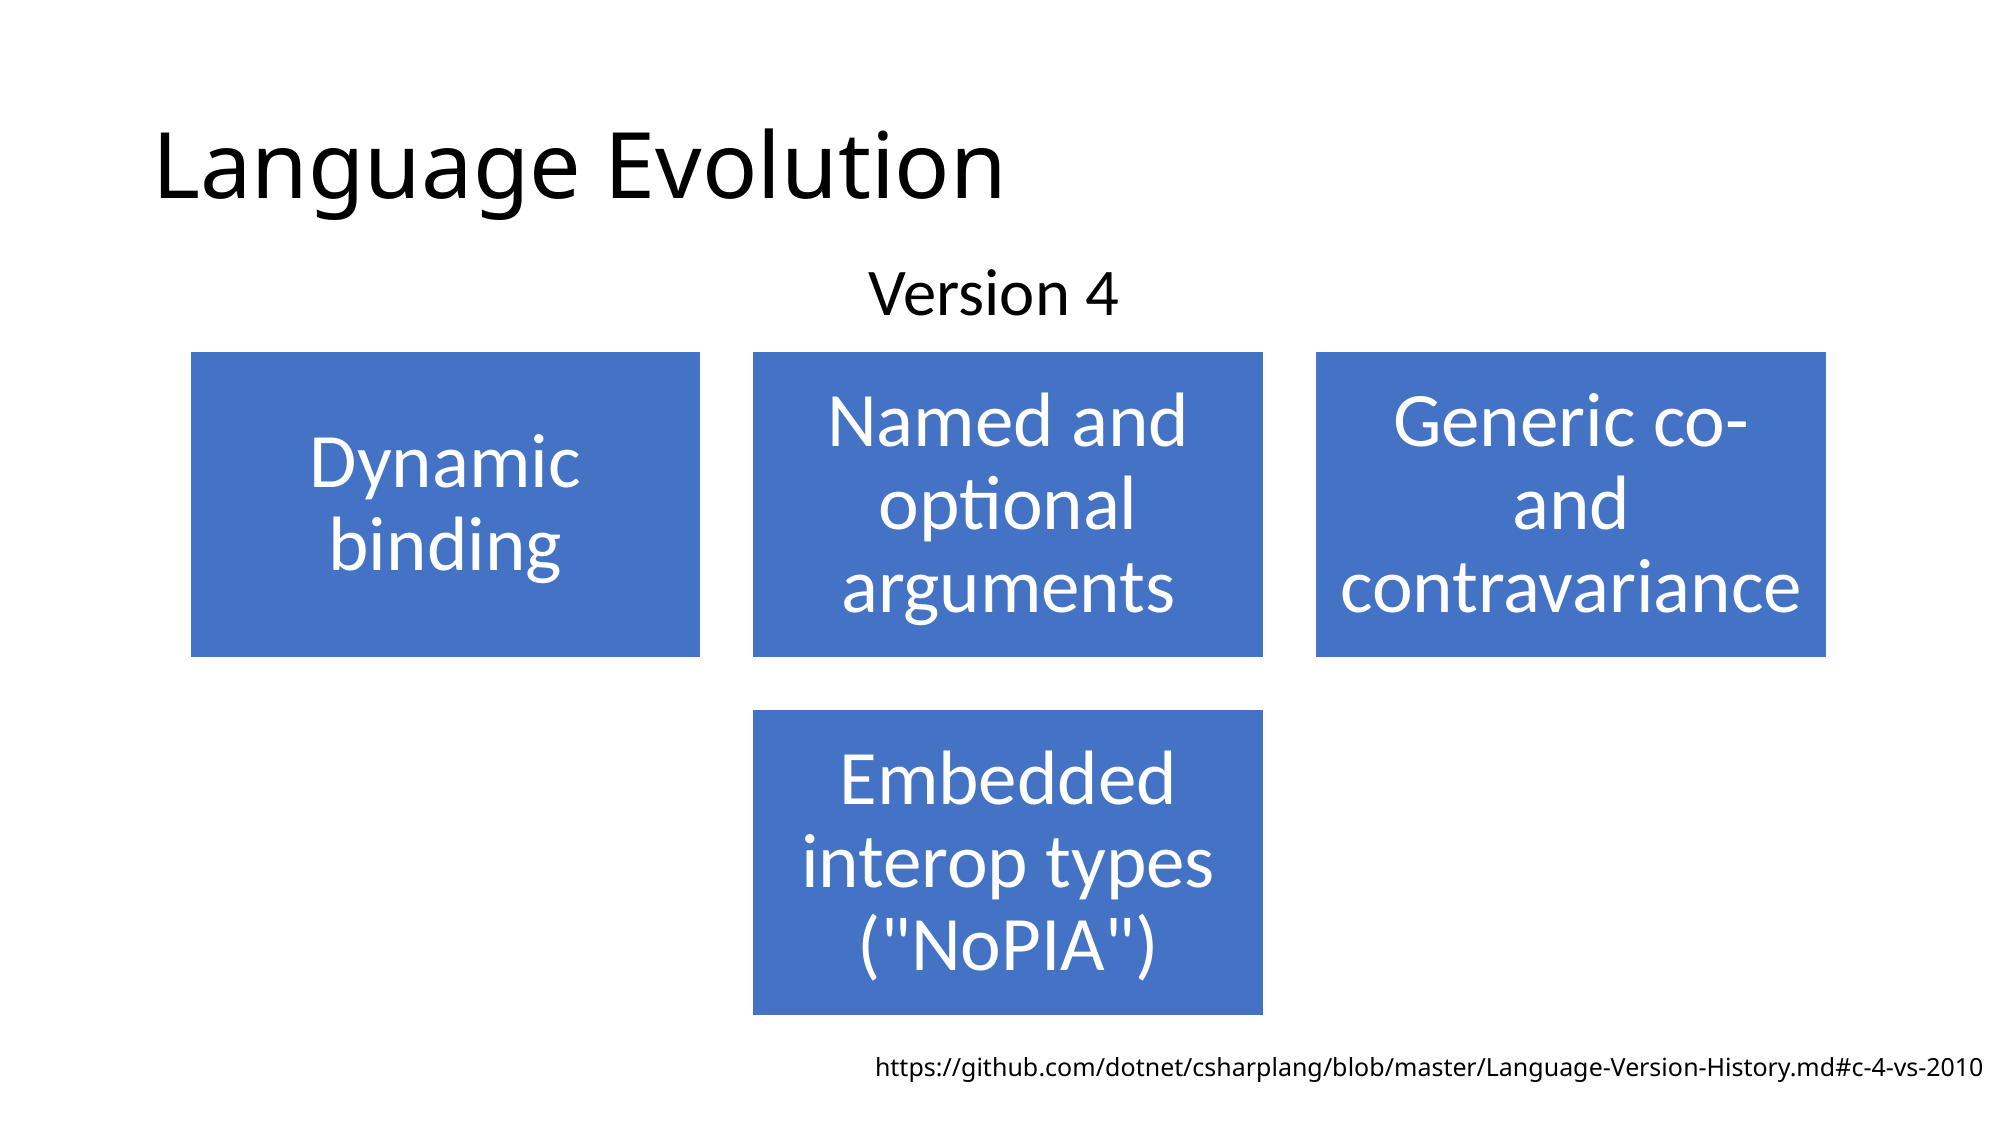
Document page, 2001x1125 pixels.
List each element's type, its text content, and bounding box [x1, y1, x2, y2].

text_box Version 4 [853, 241, 1134, 337]
title Language Evolution [137, 59, 1863, 278]
text_box https://github.com/dotnet/csharplang/blob/master/Language-Version-History.md#c-4-vs-2010 [0, 1029, 2000, 1104]
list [70, 350, 1946, 1017]
